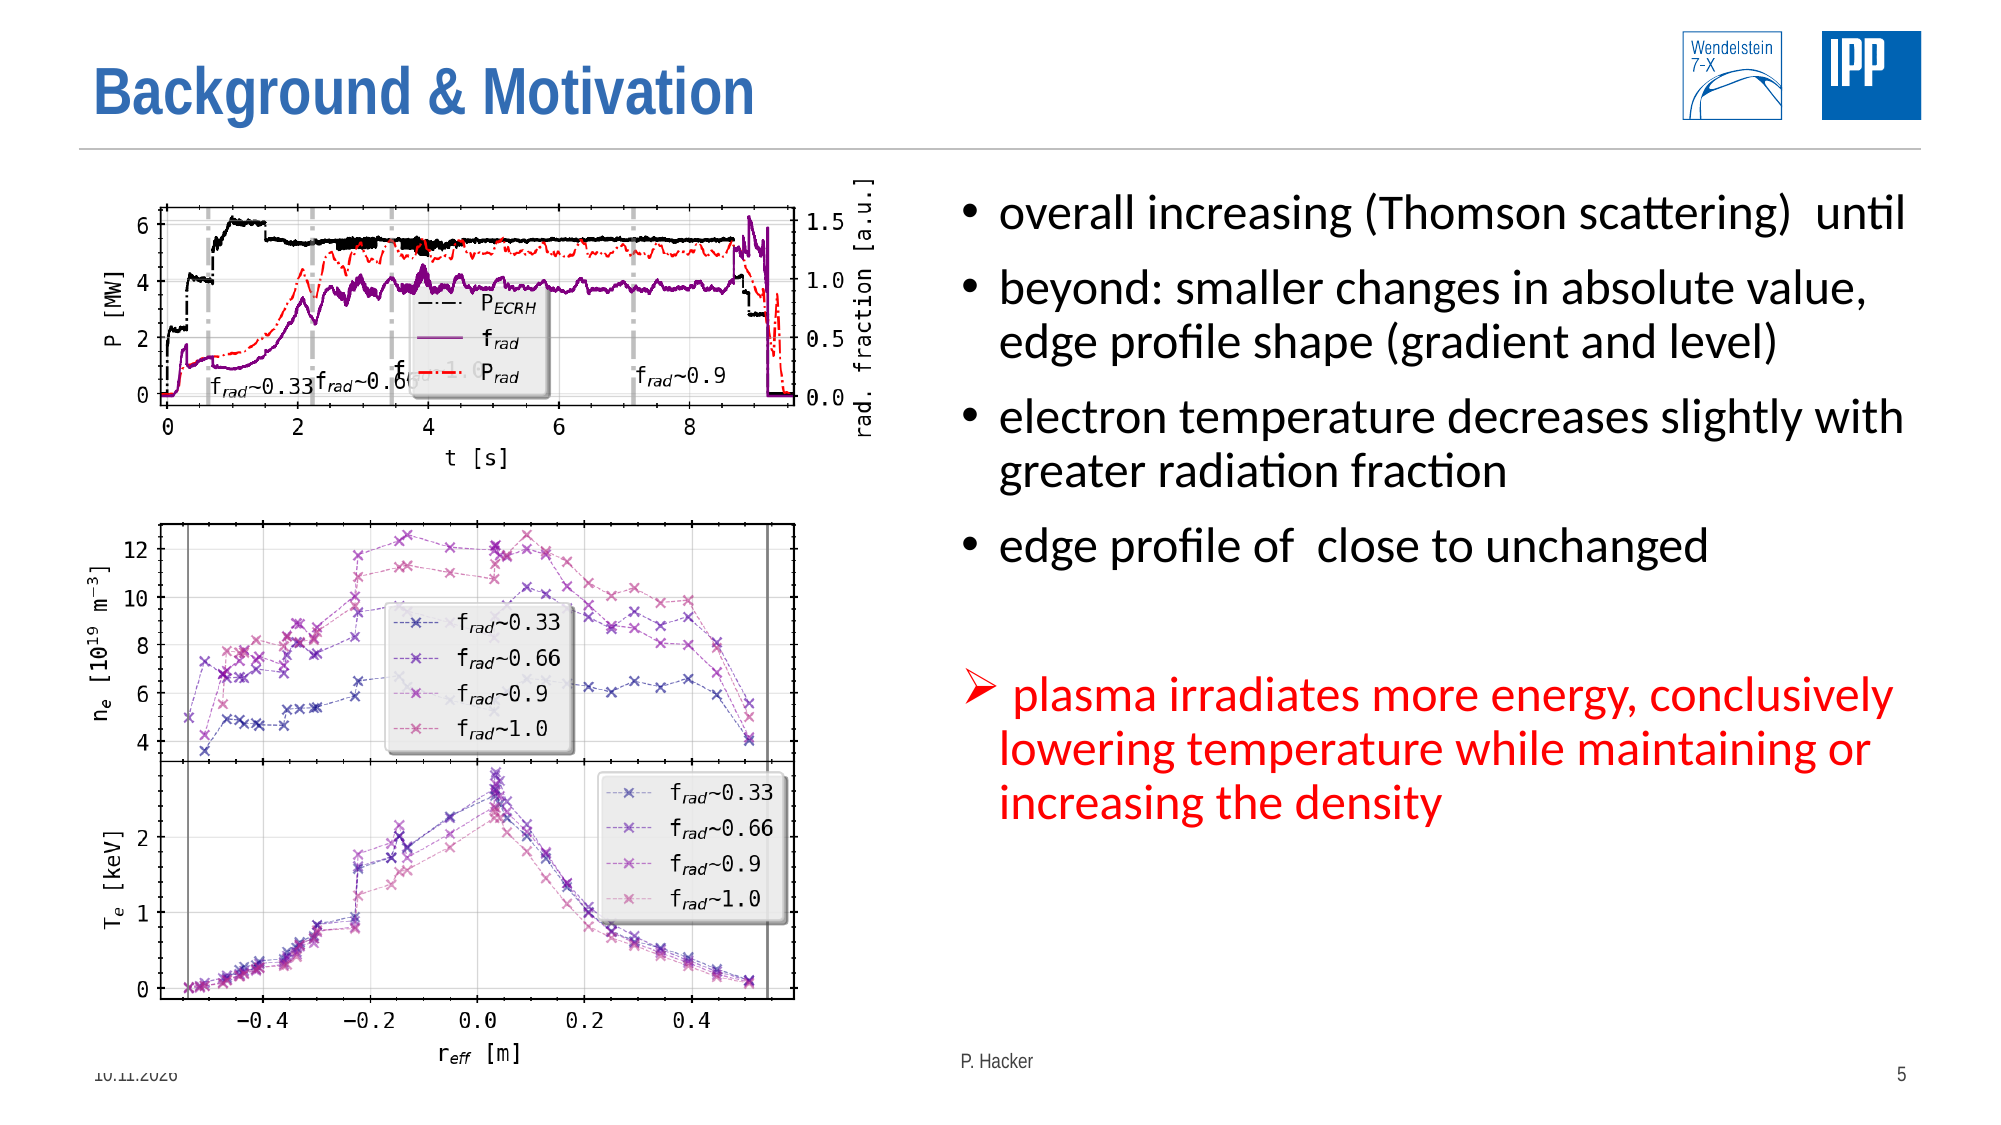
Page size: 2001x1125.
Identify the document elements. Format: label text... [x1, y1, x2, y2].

slide_number 5 [1744, 1042, 1922, 1103]
footer P. Hacker [294, 1030, 1700, 1091]
title Background & Motivation [78, 30, 1638, 136]
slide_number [78, 1073, 262, 1103]
picture [78, 166, 883, 1073]
